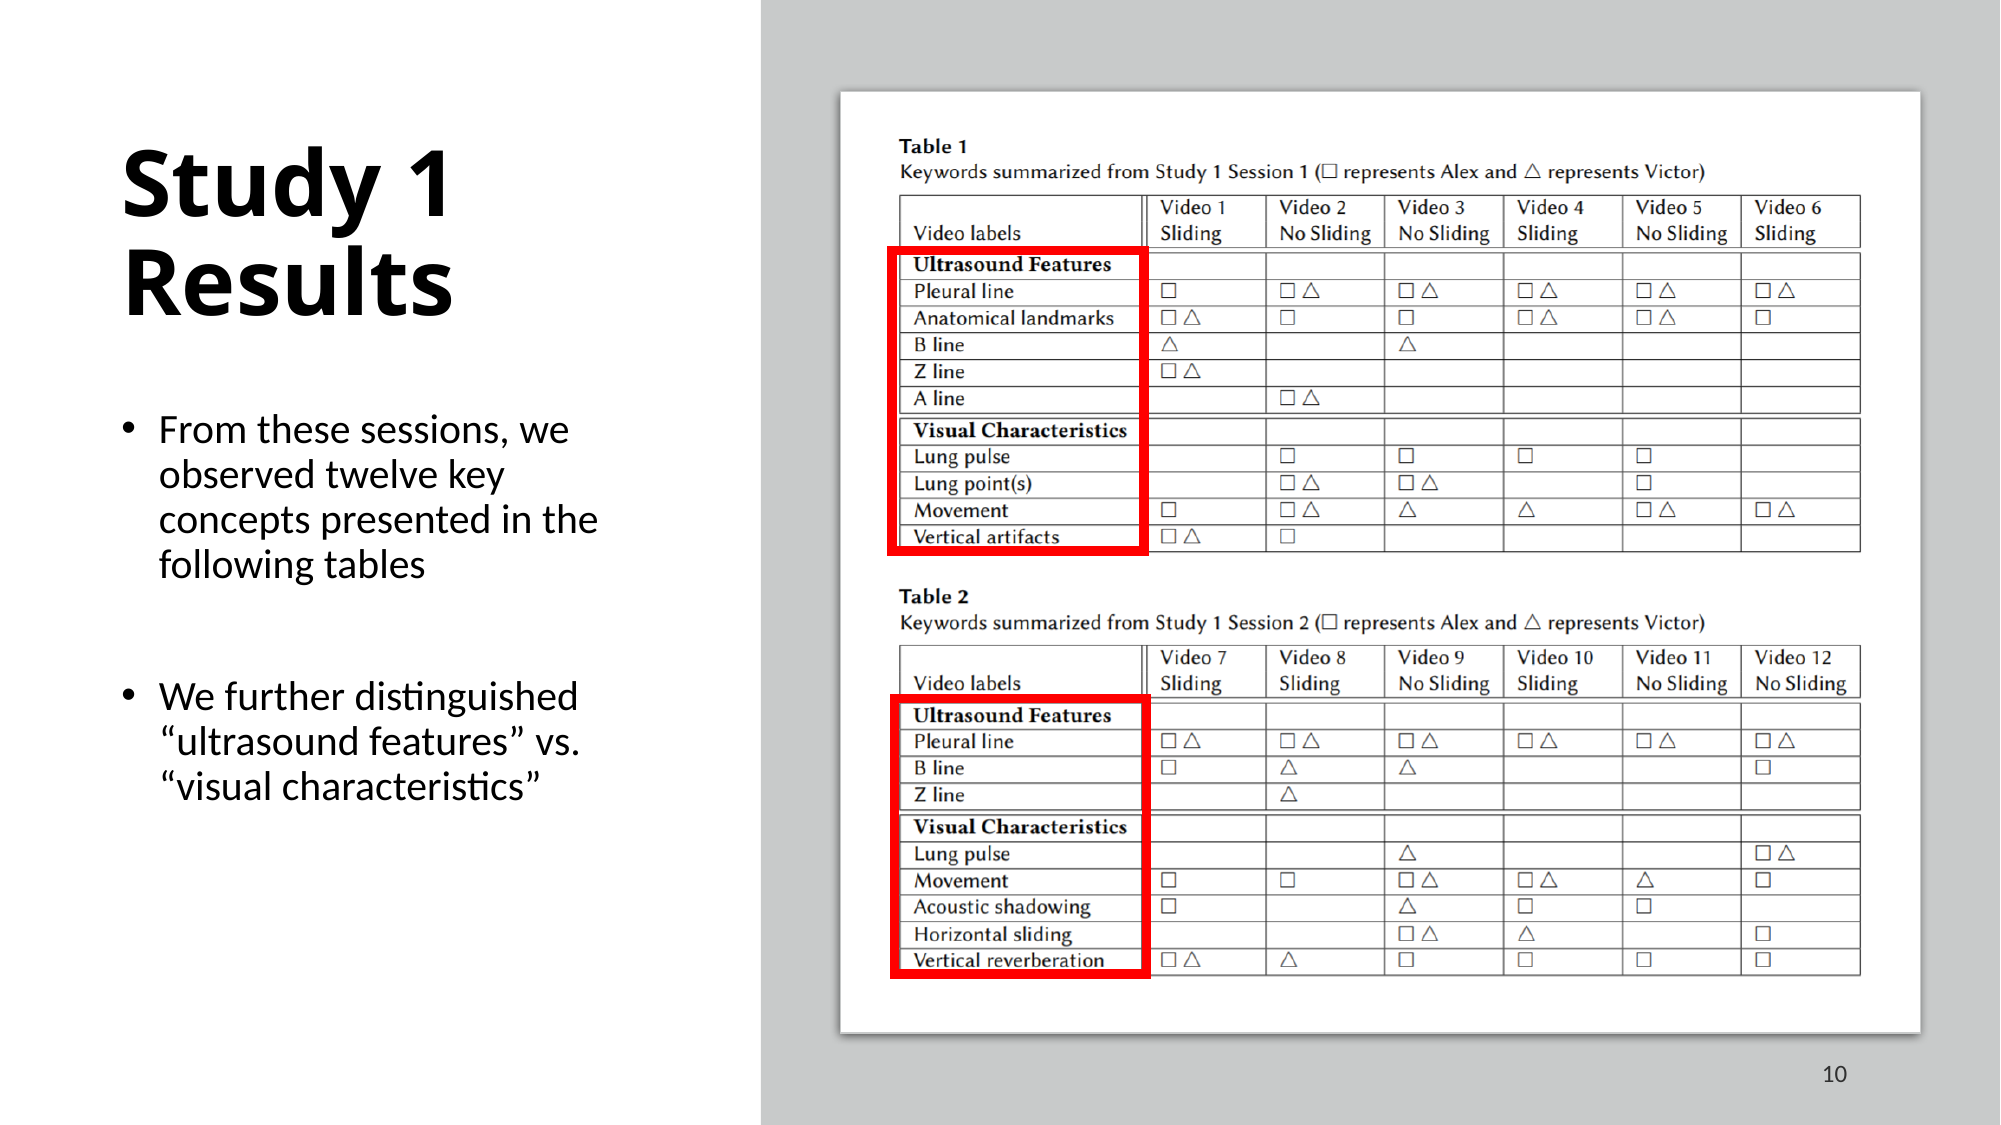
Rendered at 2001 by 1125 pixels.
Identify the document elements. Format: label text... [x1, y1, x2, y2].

title Study 1 Results [106, 103, 682, 370]
picture [892, 132, 1869, 992]
text_box [760, 0, 2000, 1125]
text_box [839, 90, 1922, 1034]
slide_number 10 [1412, 1042, 1863, 1103]
list From these sessions, we observed twelve key concepts presented in the following tables We further distinguished “ultrasound features” vs. “visual characteristics” [106, 399, 682, 1021]
